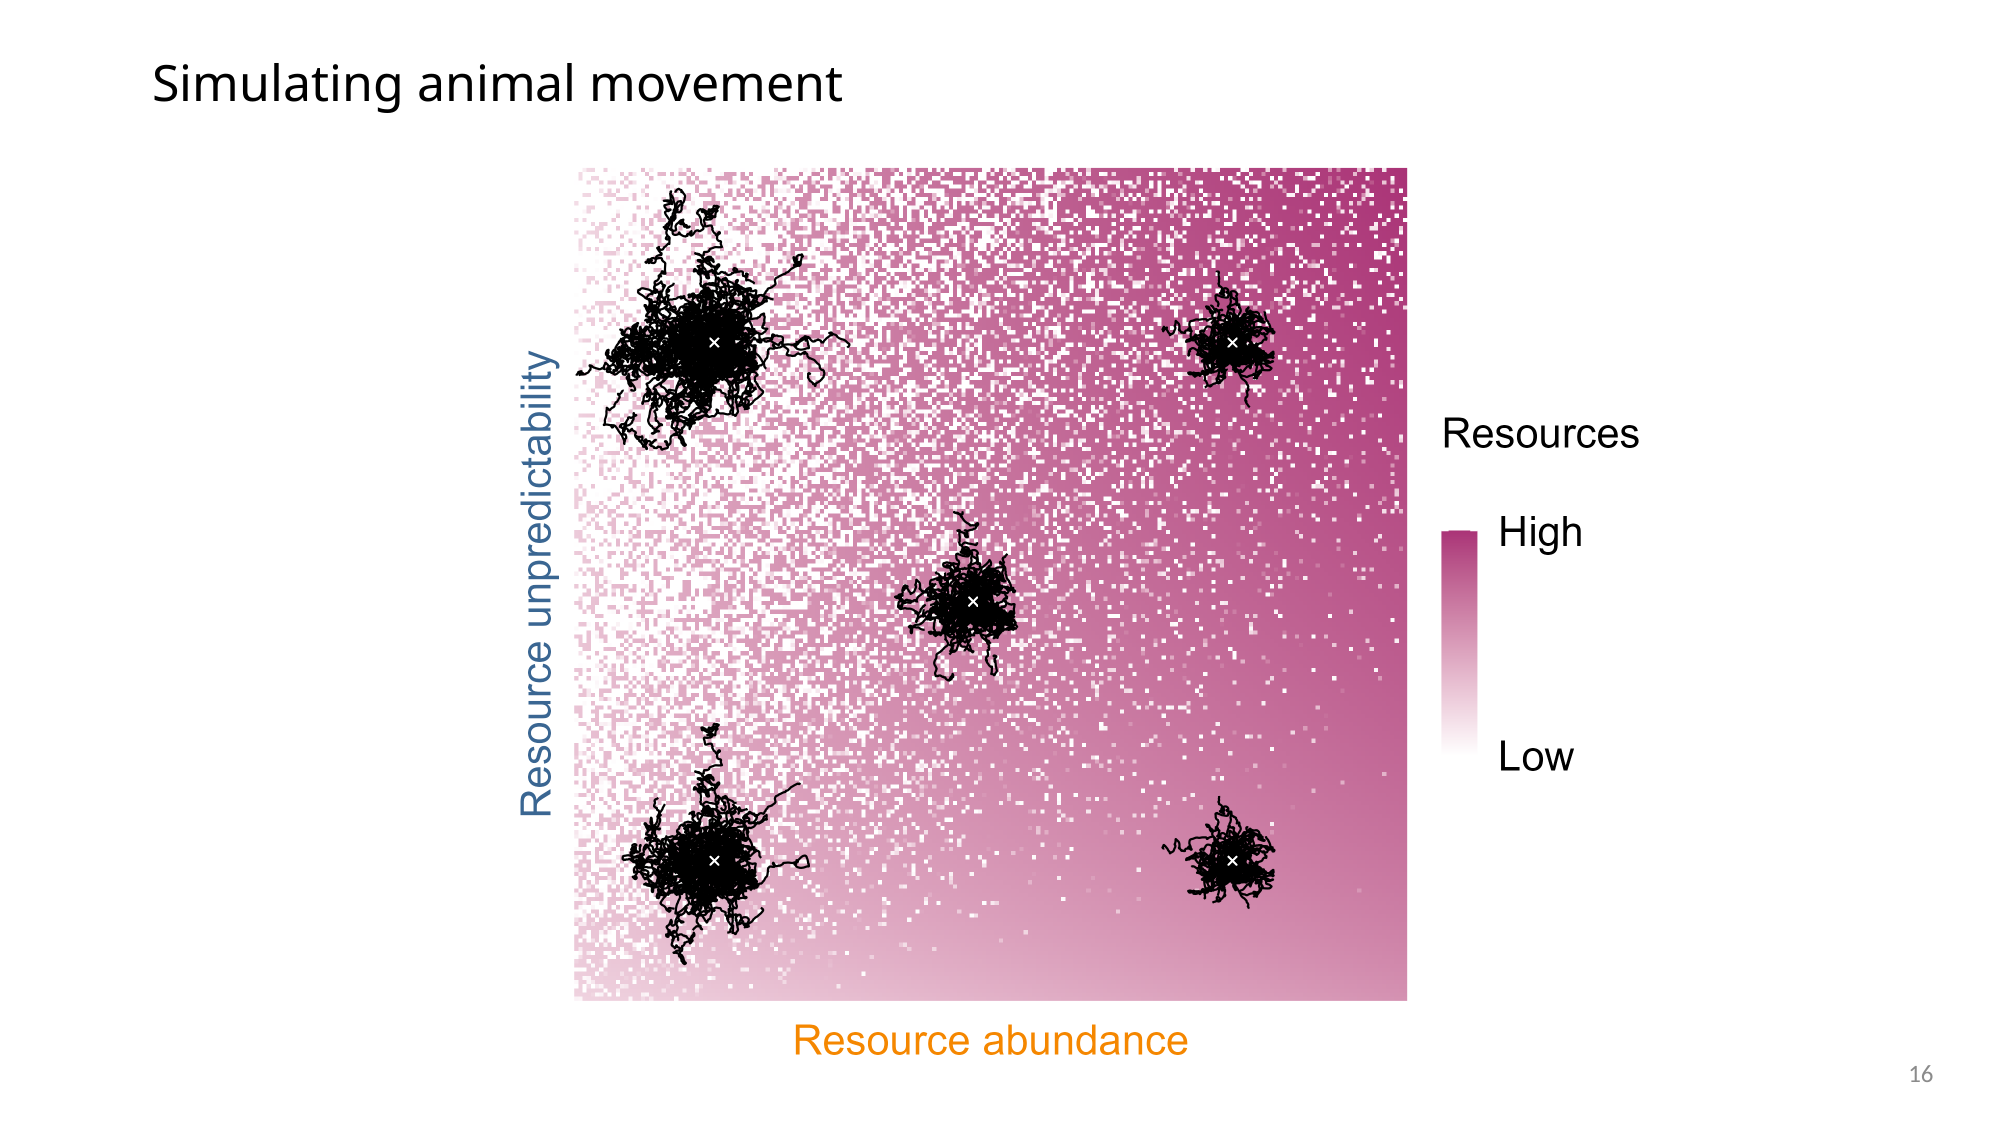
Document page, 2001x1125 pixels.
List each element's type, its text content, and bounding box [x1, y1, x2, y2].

slide_number 16 [1830, 1042, 1949, 1103]
picture [490, 156, 1691, 1057]
title Simulating animal movement [137, 58, 1863, 111]
